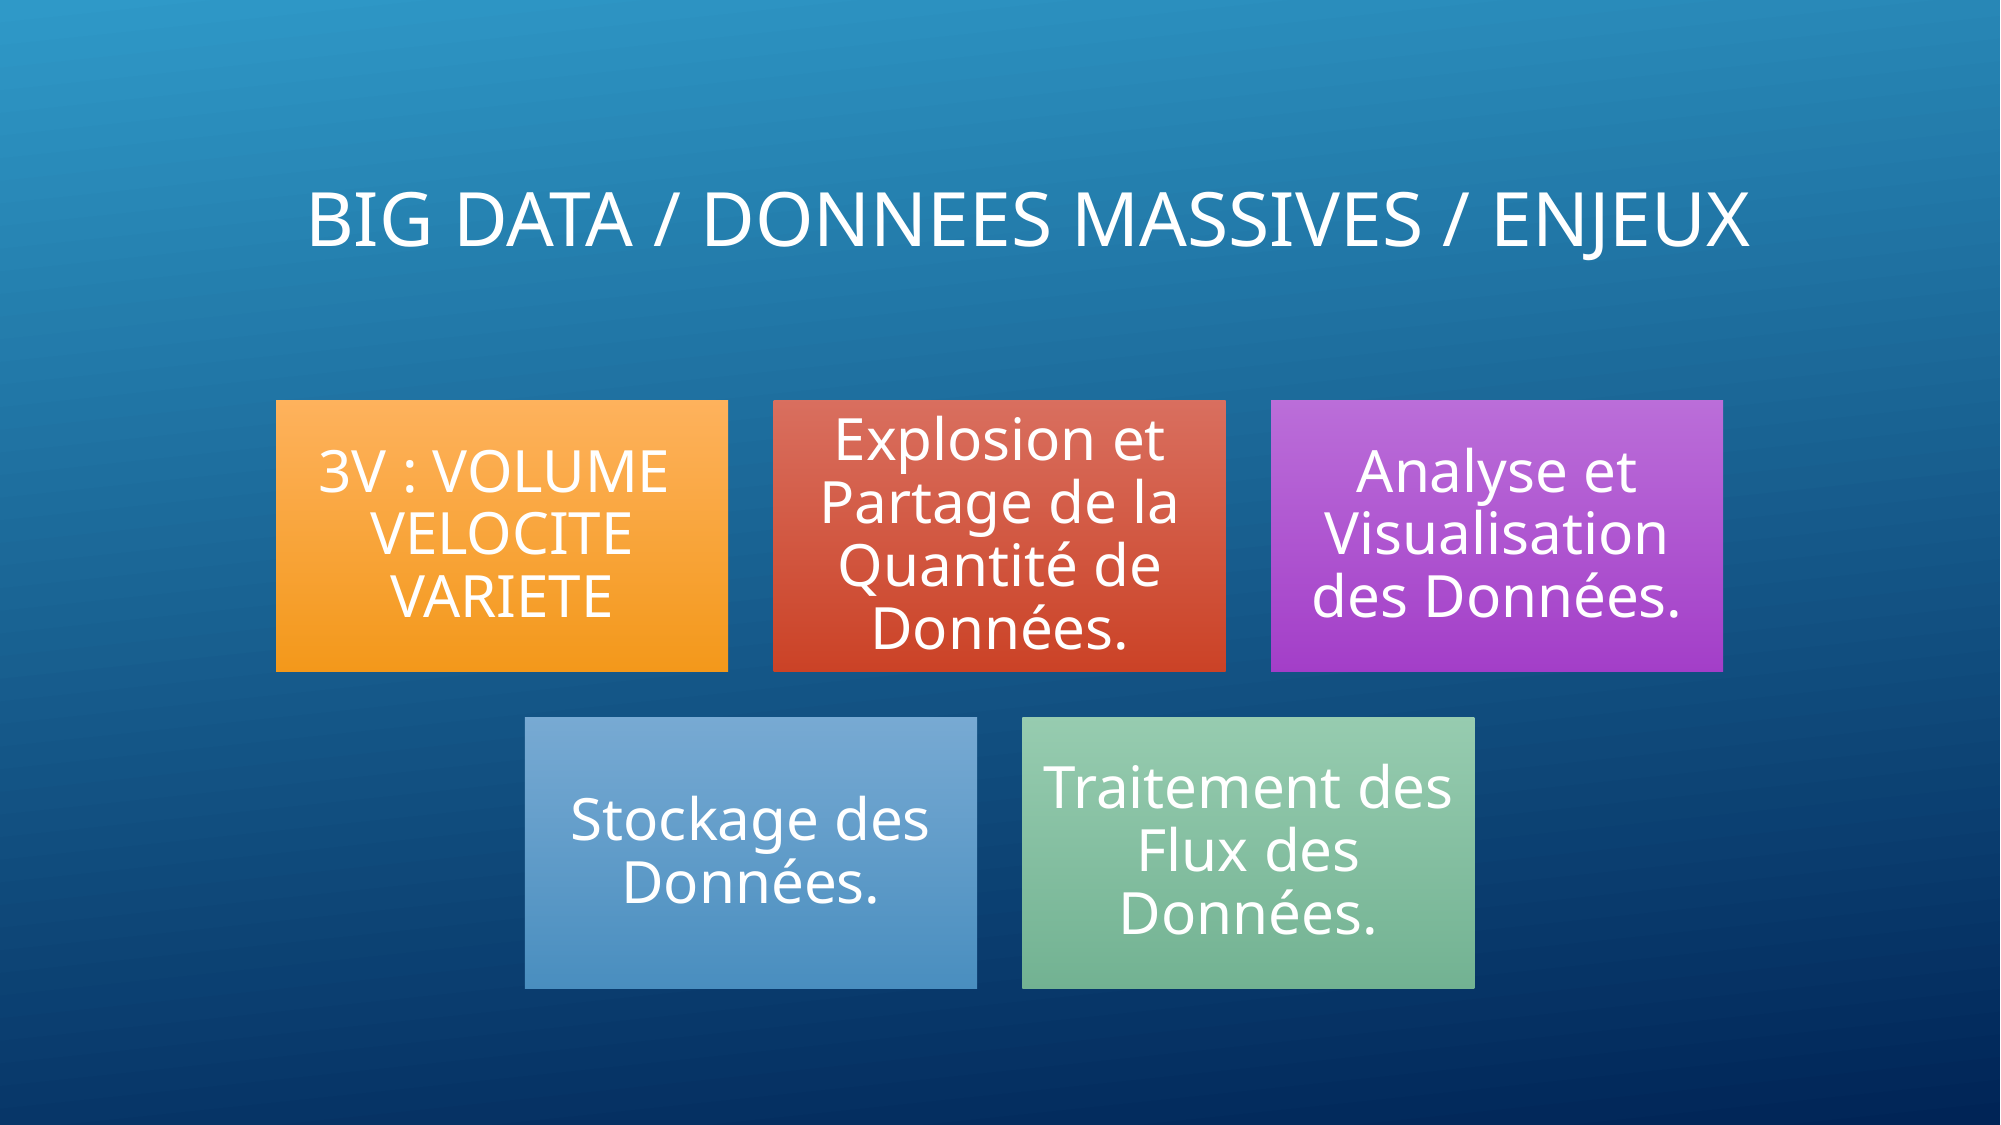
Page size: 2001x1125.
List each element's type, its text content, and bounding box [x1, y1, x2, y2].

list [186, 400, 1813, 989]
text_box [0, 0, 2000, 1125]
title BIG DATA / DONNEES MASSIVES / ENJEUX [290, 101, 1915, 344]
